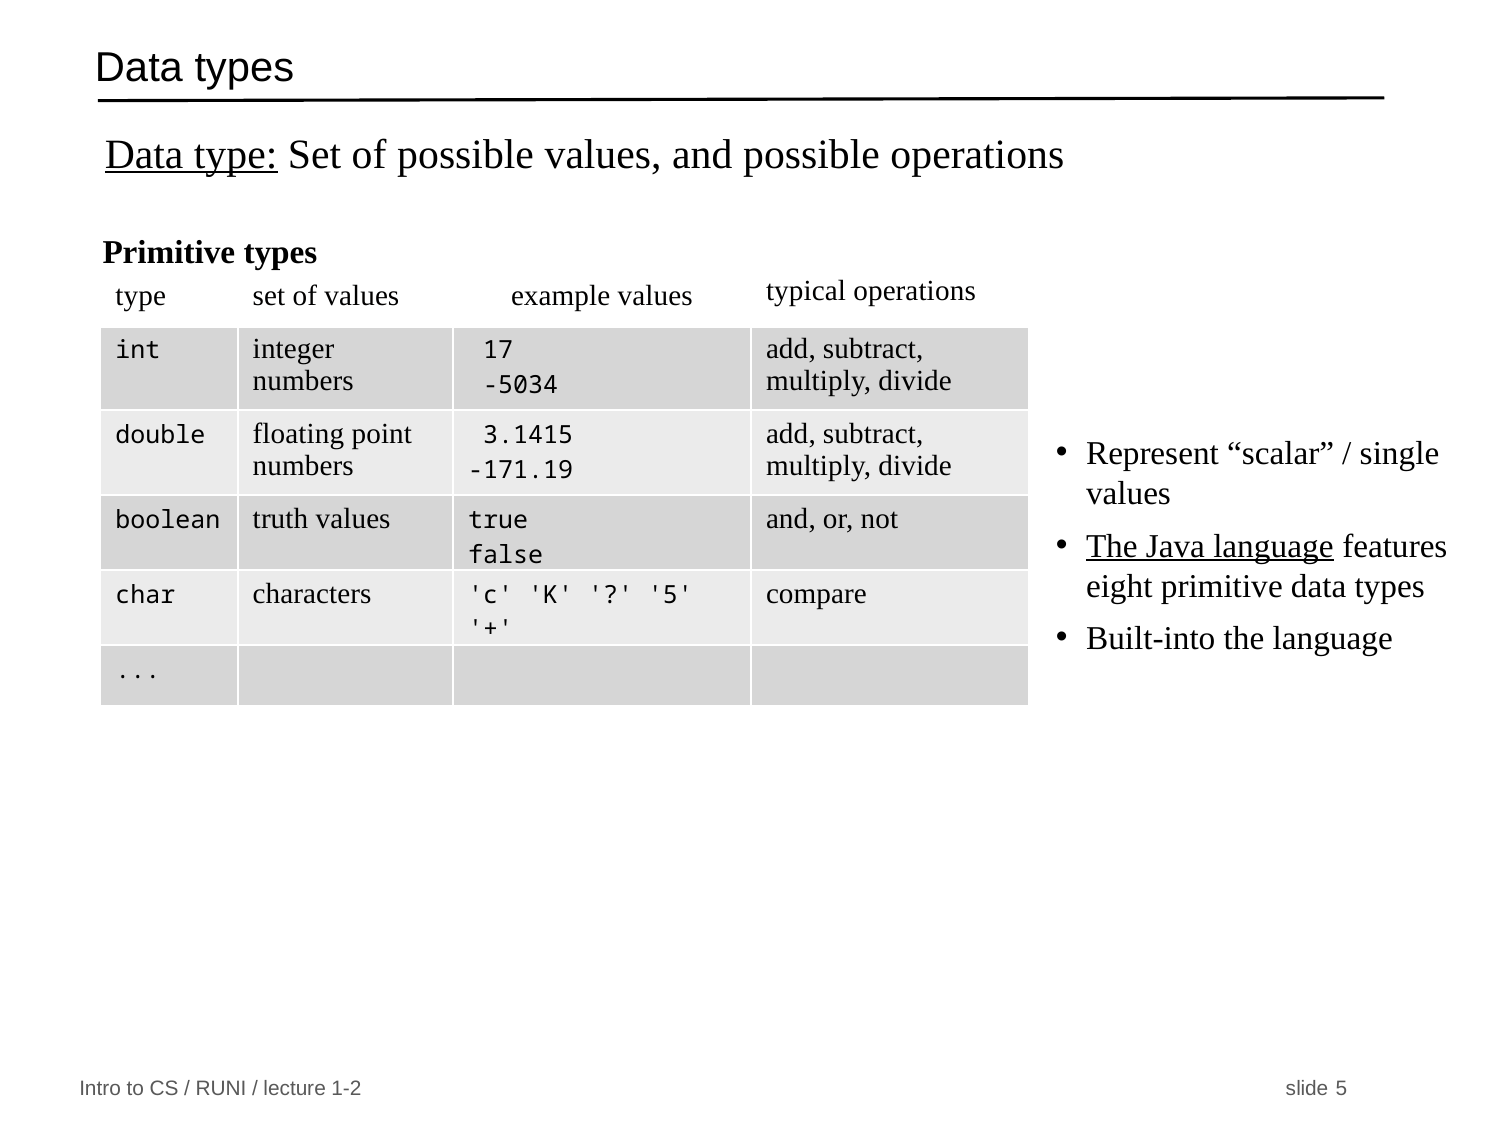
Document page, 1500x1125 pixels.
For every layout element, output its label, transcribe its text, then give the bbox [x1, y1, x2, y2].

text_box Data type: Set of possible values, and possible operations [89, 119, 1132, 185]
table_header set of values [239, 278, 452, 322]
table_cell truth values [239, 496, 452, 569]
table_header typical operations [752, 236, 1028, 322]
table_cell [239, 646, 452, 705]
table_cell int [101, 328, 237, 409]
table_cell add, subtract, multiply, divide [752, 411, 1028, 494]
table_cell [752, 646, 1028, 705]
table_cell floating point numbers [239, 411, 452, 494]
text_box Primitive types [87, 222, 494, 278]
text_box Represent “scalar” / single values The Java language features eight primitive data types Built-into the language [1041, 424, 1475, 664]
table_header example values [454, 236, 750, 322]
table_cell double [101, 411, 237, 494]
table_cell integer numbers [239, 328, 452, 409]
table_header type [101, 278, 237, 322]
table_cell ... [101, 646, 237, 705]
table_cell [454, 646, 750, 705]
table_cell boolean [101, 496, 237, 569]
table_cell add, subtract, multiply, divide [752, 328, 1028, 409]
table_cell 17 -5034 [454, 328, 750, 409]
title Data types [79, 33, 1371, 109]
table_cell and, or, not [752, 496, 1028, 569]
table_cell 'c' 'K' '?' '5' '+' [454, 571, 750, 644]
table_cell compare [752, 571, 1028, 644]
table_cell char [101, 571, 237, 644]
table_cell true false [454, 496, 750, 569]
table_cell 3.1415 -171.19 [454, 411, 750, 494]
table_cell characters [239, 571, 452, 644]
